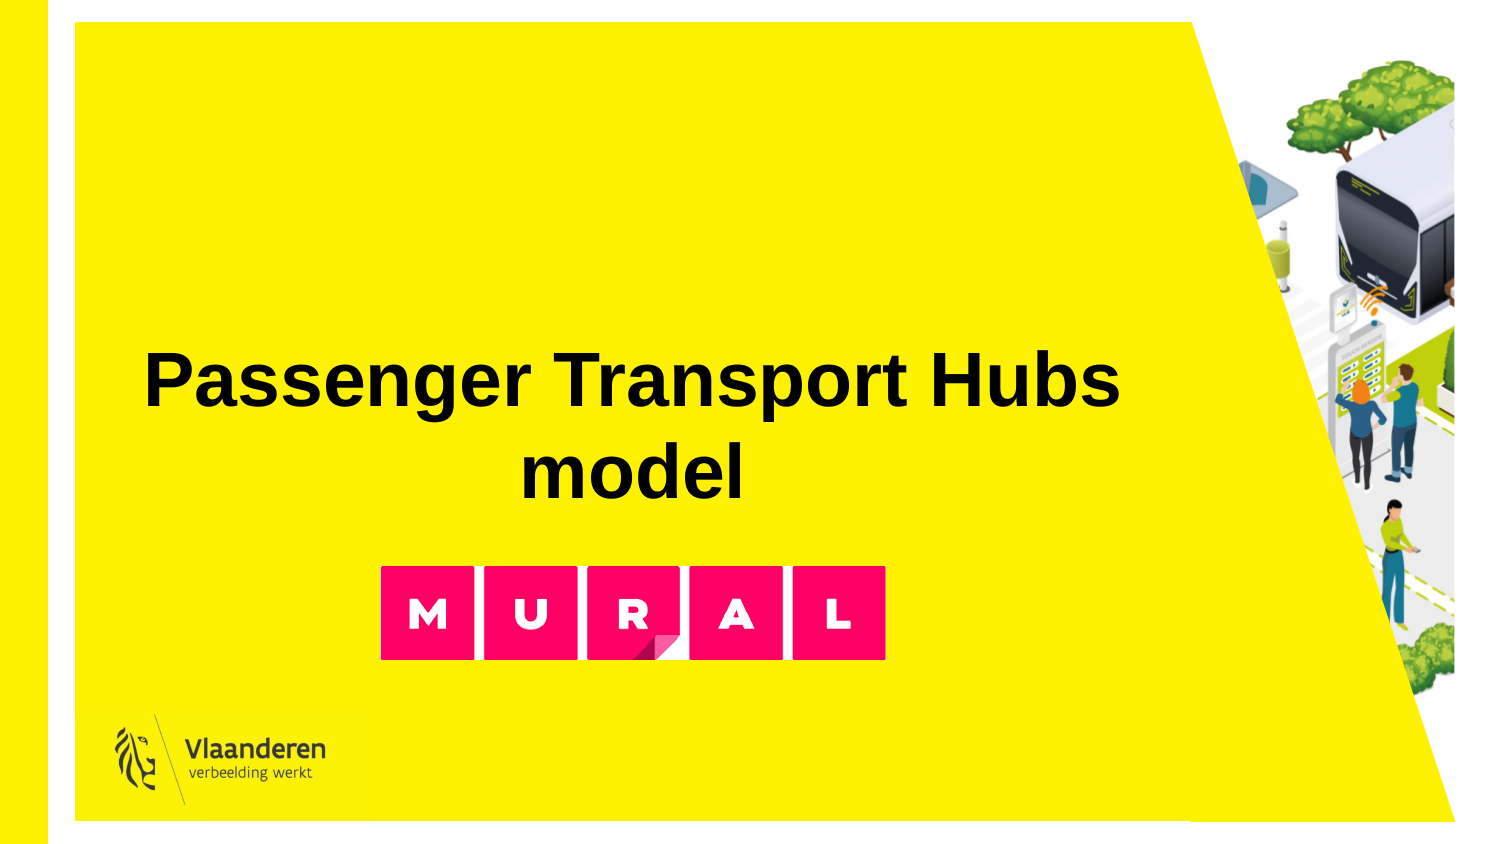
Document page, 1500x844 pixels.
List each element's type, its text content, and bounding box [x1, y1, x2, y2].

picture [380, 21, 1455, 820]
text_box Passenger Transport Hubs model [75, 0, 1191, 844]
picture [74, 710, 368, 821]
